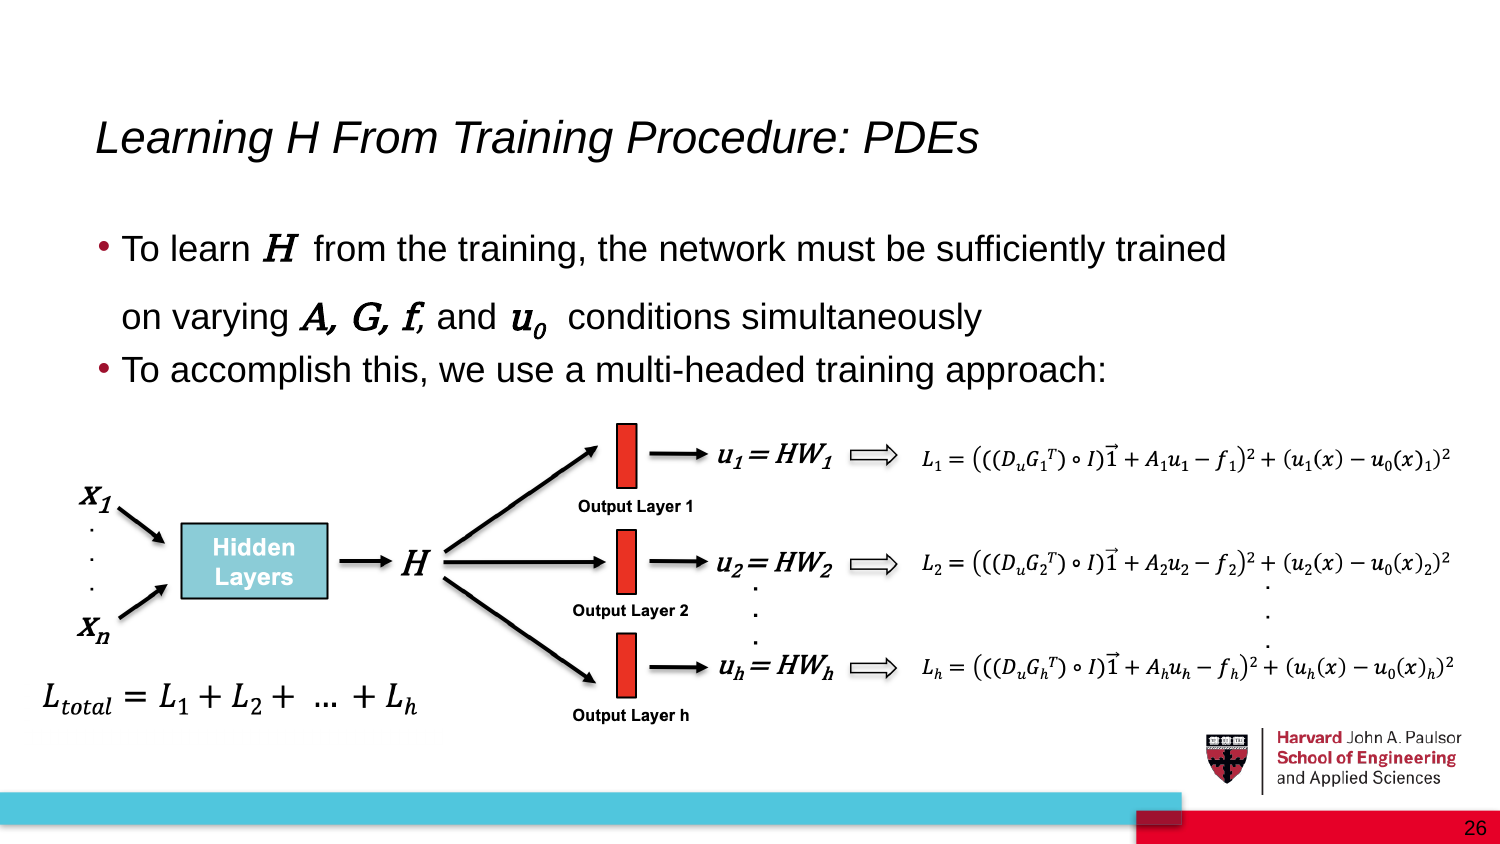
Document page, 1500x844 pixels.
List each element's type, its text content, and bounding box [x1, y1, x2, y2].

list Learning H From Training Procedure: PDEs [80, 100, 1273, 264]
text_box To learn H from the training, the network must be sufficiently trained on varying A, G, f, and u0 conditions simultaneously To accomplish this, we use a multi-headed training approach: [82, 735, 1276, 815]
text_box 26 [1449, 807, 1500, 844]
picture [24, 400, 1462, 745]
text_box To learn H from the training, the network must be sufficiently trained on varying A, G, f, and u0 conditions simultaneously To accomplish this, we use a multi-headed training approach: [82, 195, 1276, 399]
